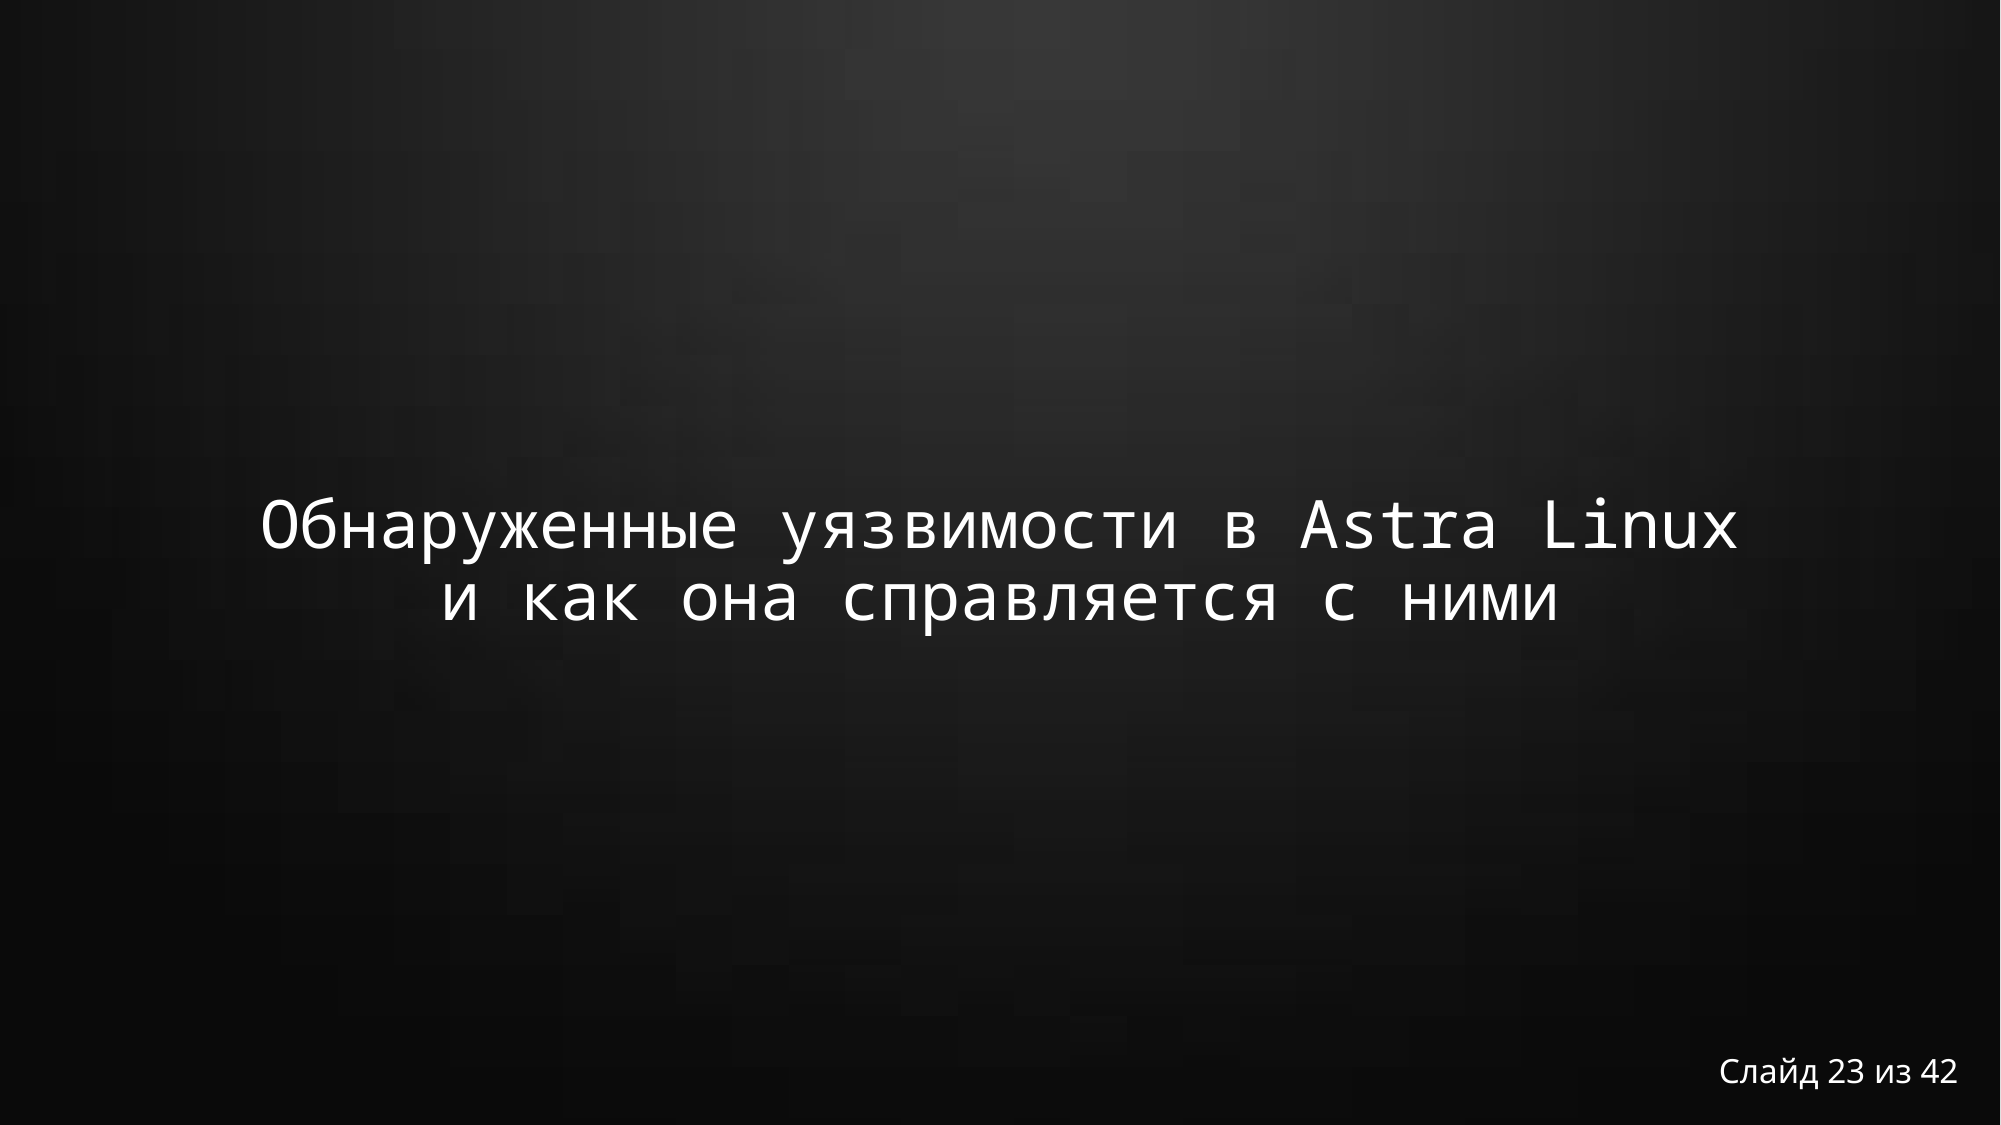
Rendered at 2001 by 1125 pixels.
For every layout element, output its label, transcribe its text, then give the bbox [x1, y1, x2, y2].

title Обнаруженные уязвимости в Astra Linux и как она справляется с ними [93, 366, 1907, 759]
picture [0, 0, 2001, 1125]
